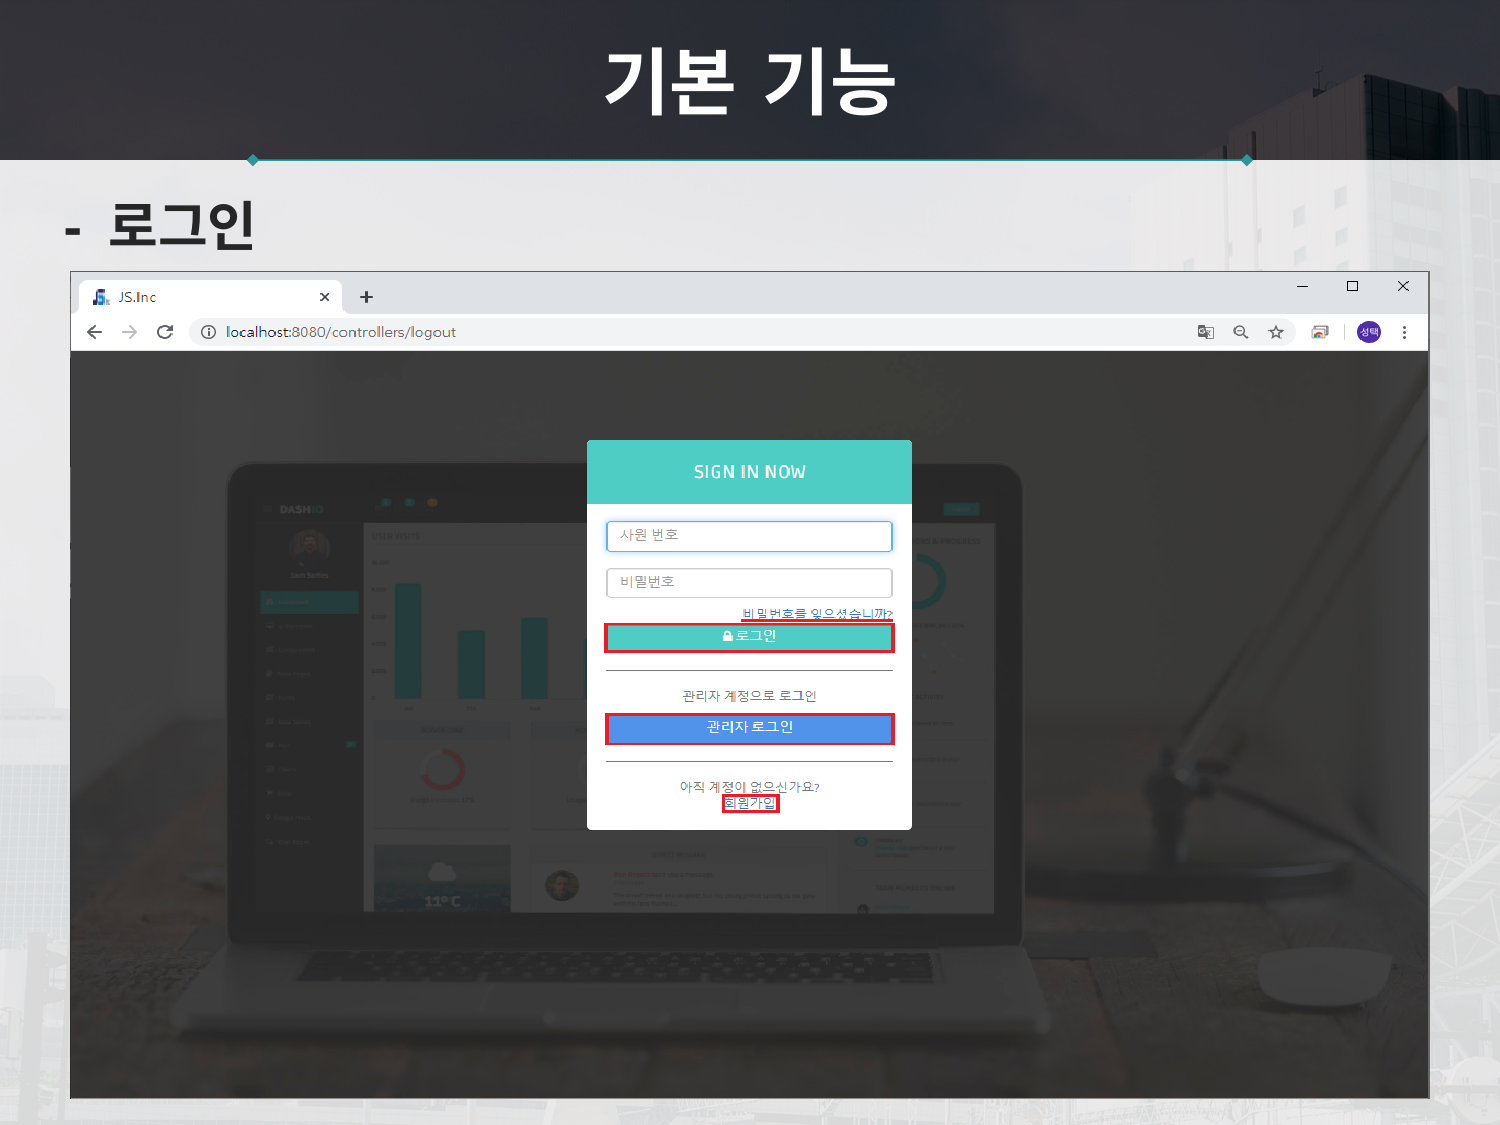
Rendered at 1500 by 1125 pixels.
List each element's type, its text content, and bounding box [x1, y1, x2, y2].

picture [0, 0, 1500, 160]
text_box - 로그인 [33, 163, 321, 285]
text_box 기본 기능 [103, 38, 1397, 133]
picture [70, 271, 1430, 1099]
